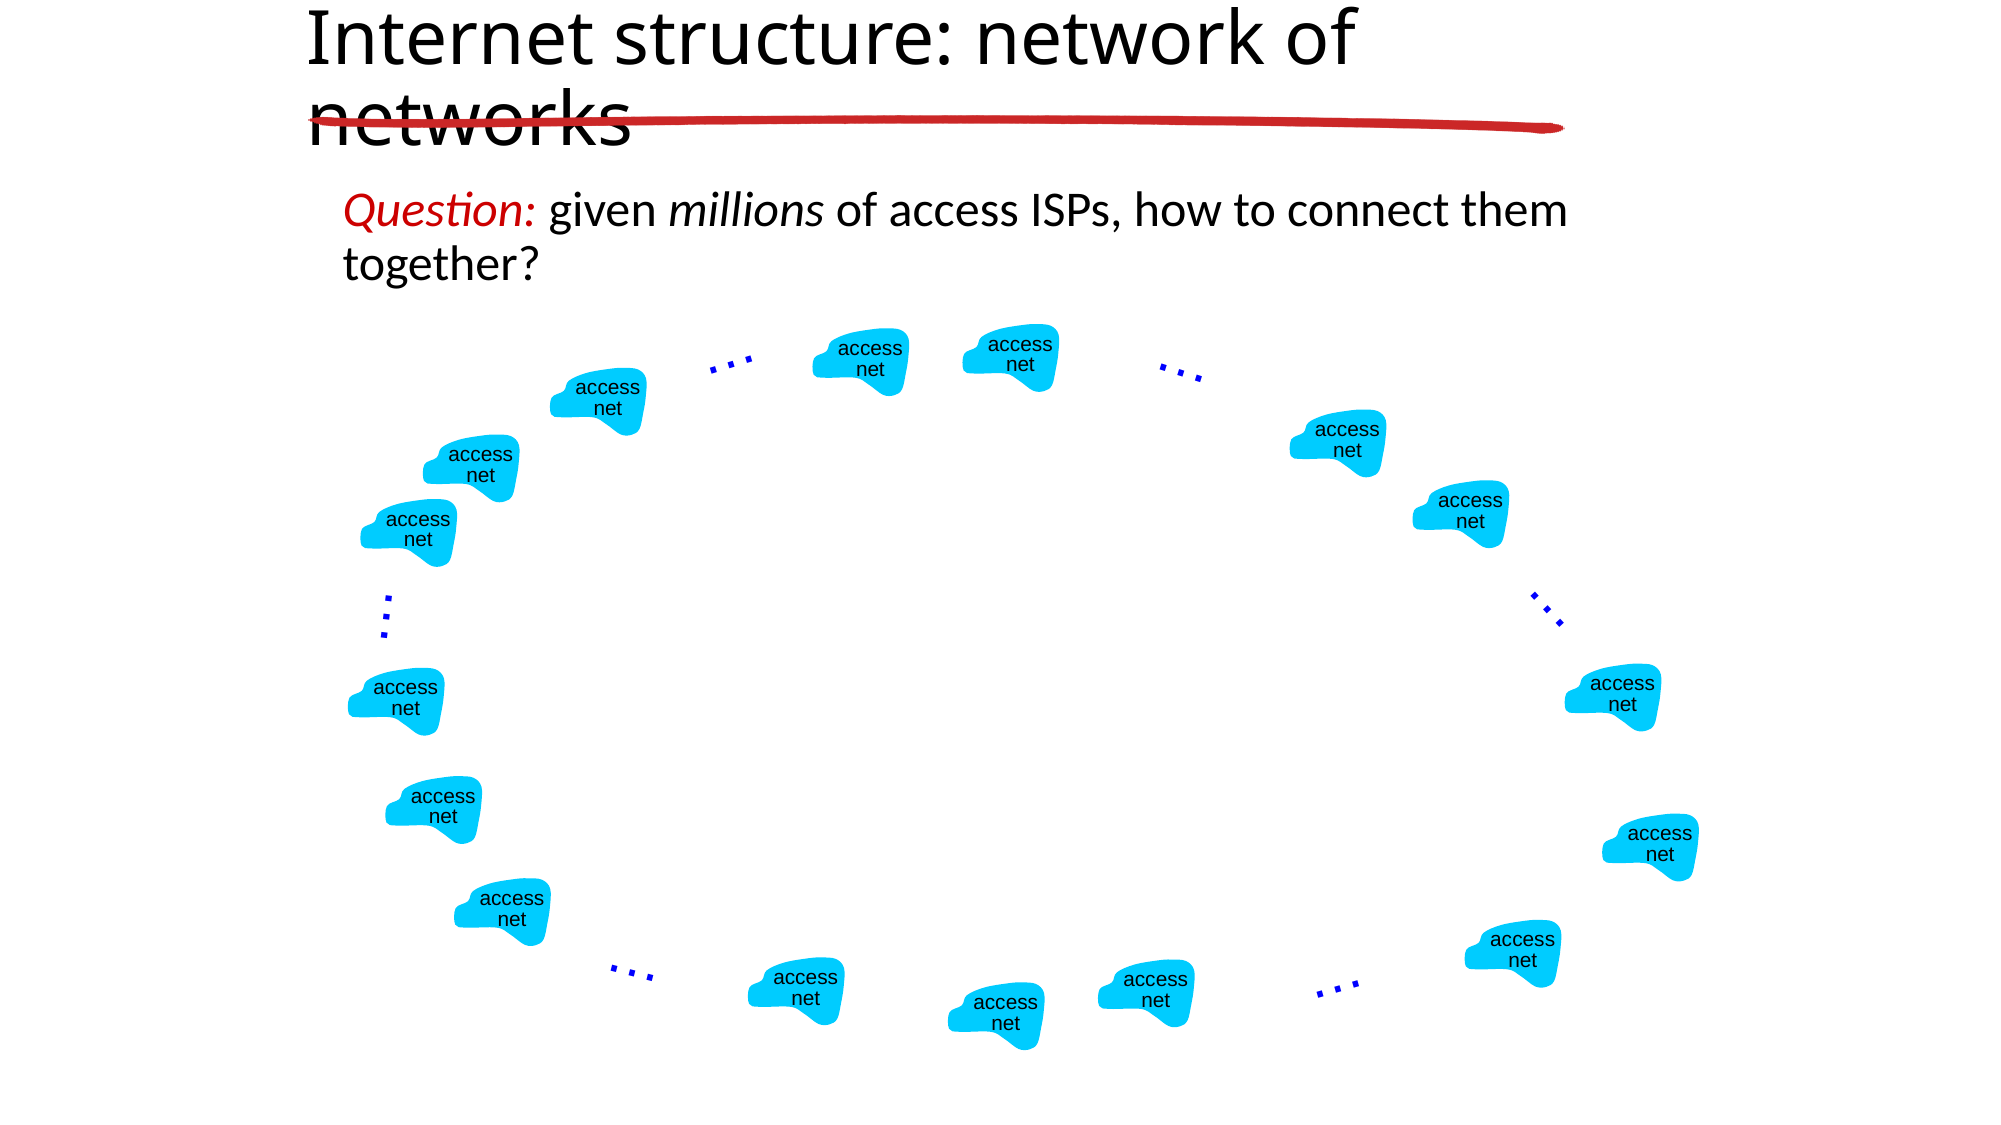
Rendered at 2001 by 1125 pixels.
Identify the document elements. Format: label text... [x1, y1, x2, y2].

list Question: given millions of access ISPs, how to connect them together? [327, 176, 1674, 303]
title Internet structure: network of networks [291, 27, 1621, 134]
picture [303, 110, 1579, 140]
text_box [323, 303, 1709, 1052]
